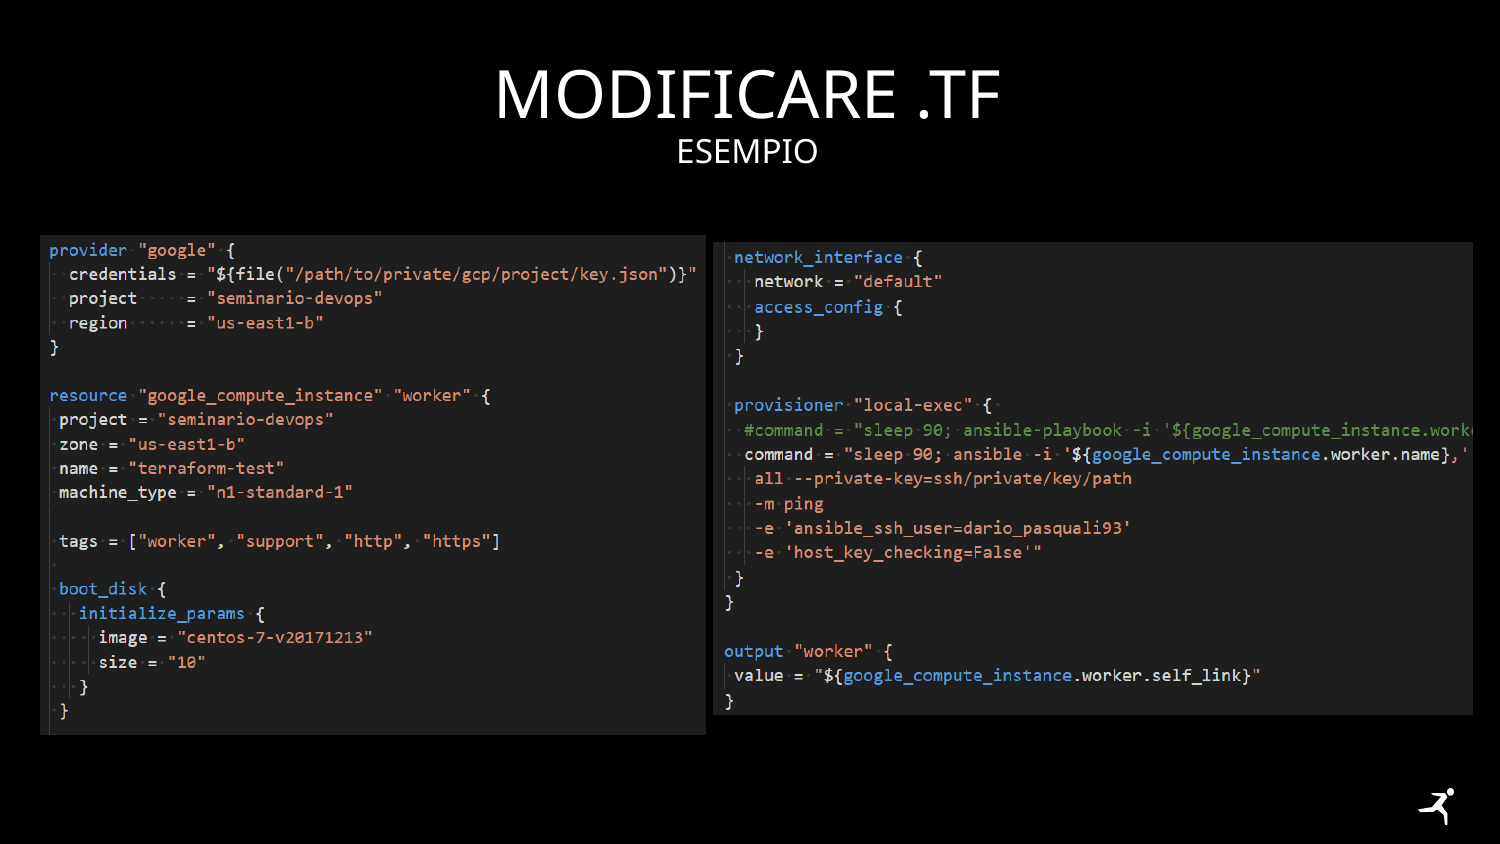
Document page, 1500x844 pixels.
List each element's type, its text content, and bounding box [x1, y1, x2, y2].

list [713, 242, 1473, 715]
subtitle esempio [94, 123, 1402, 178]
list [39, 235, 706, 735]
picture [1418, 788, 1454, 825]
title MODIFICARE .TF [94, 66, 1402, 111]
